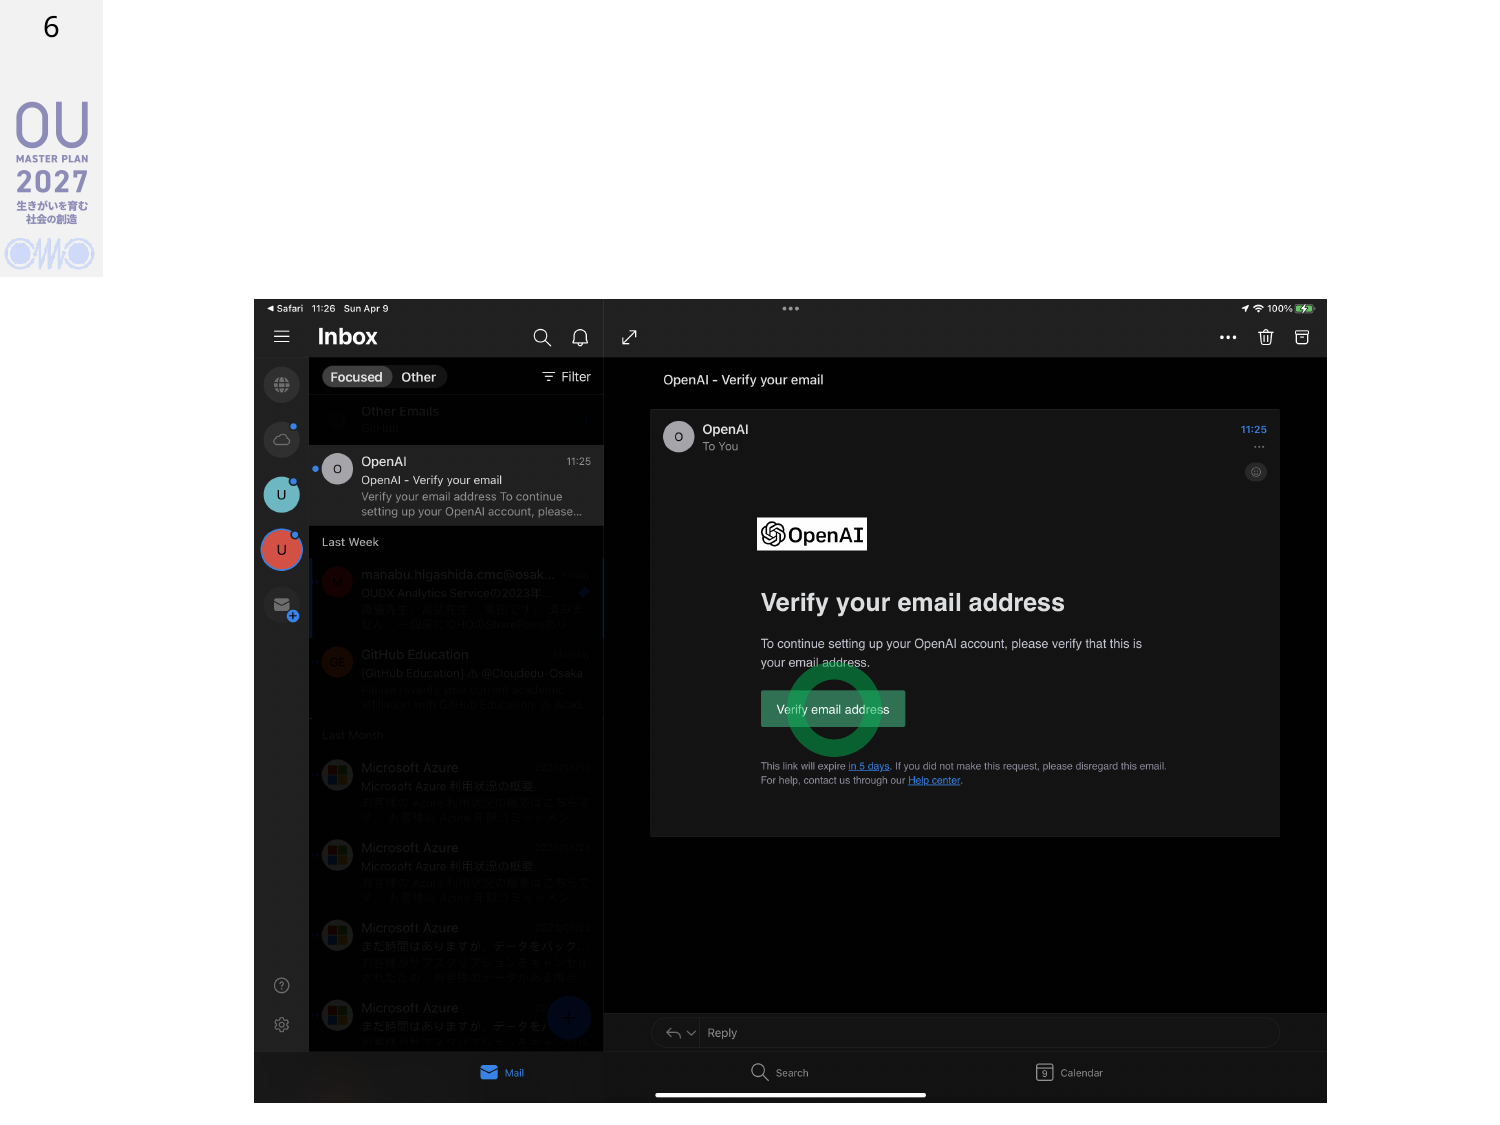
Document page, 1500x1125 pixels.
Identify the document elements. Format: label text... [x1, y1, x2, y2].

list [254, 299, 1326, 1103]
slide_number 6 [0, 0, 104, 61]
